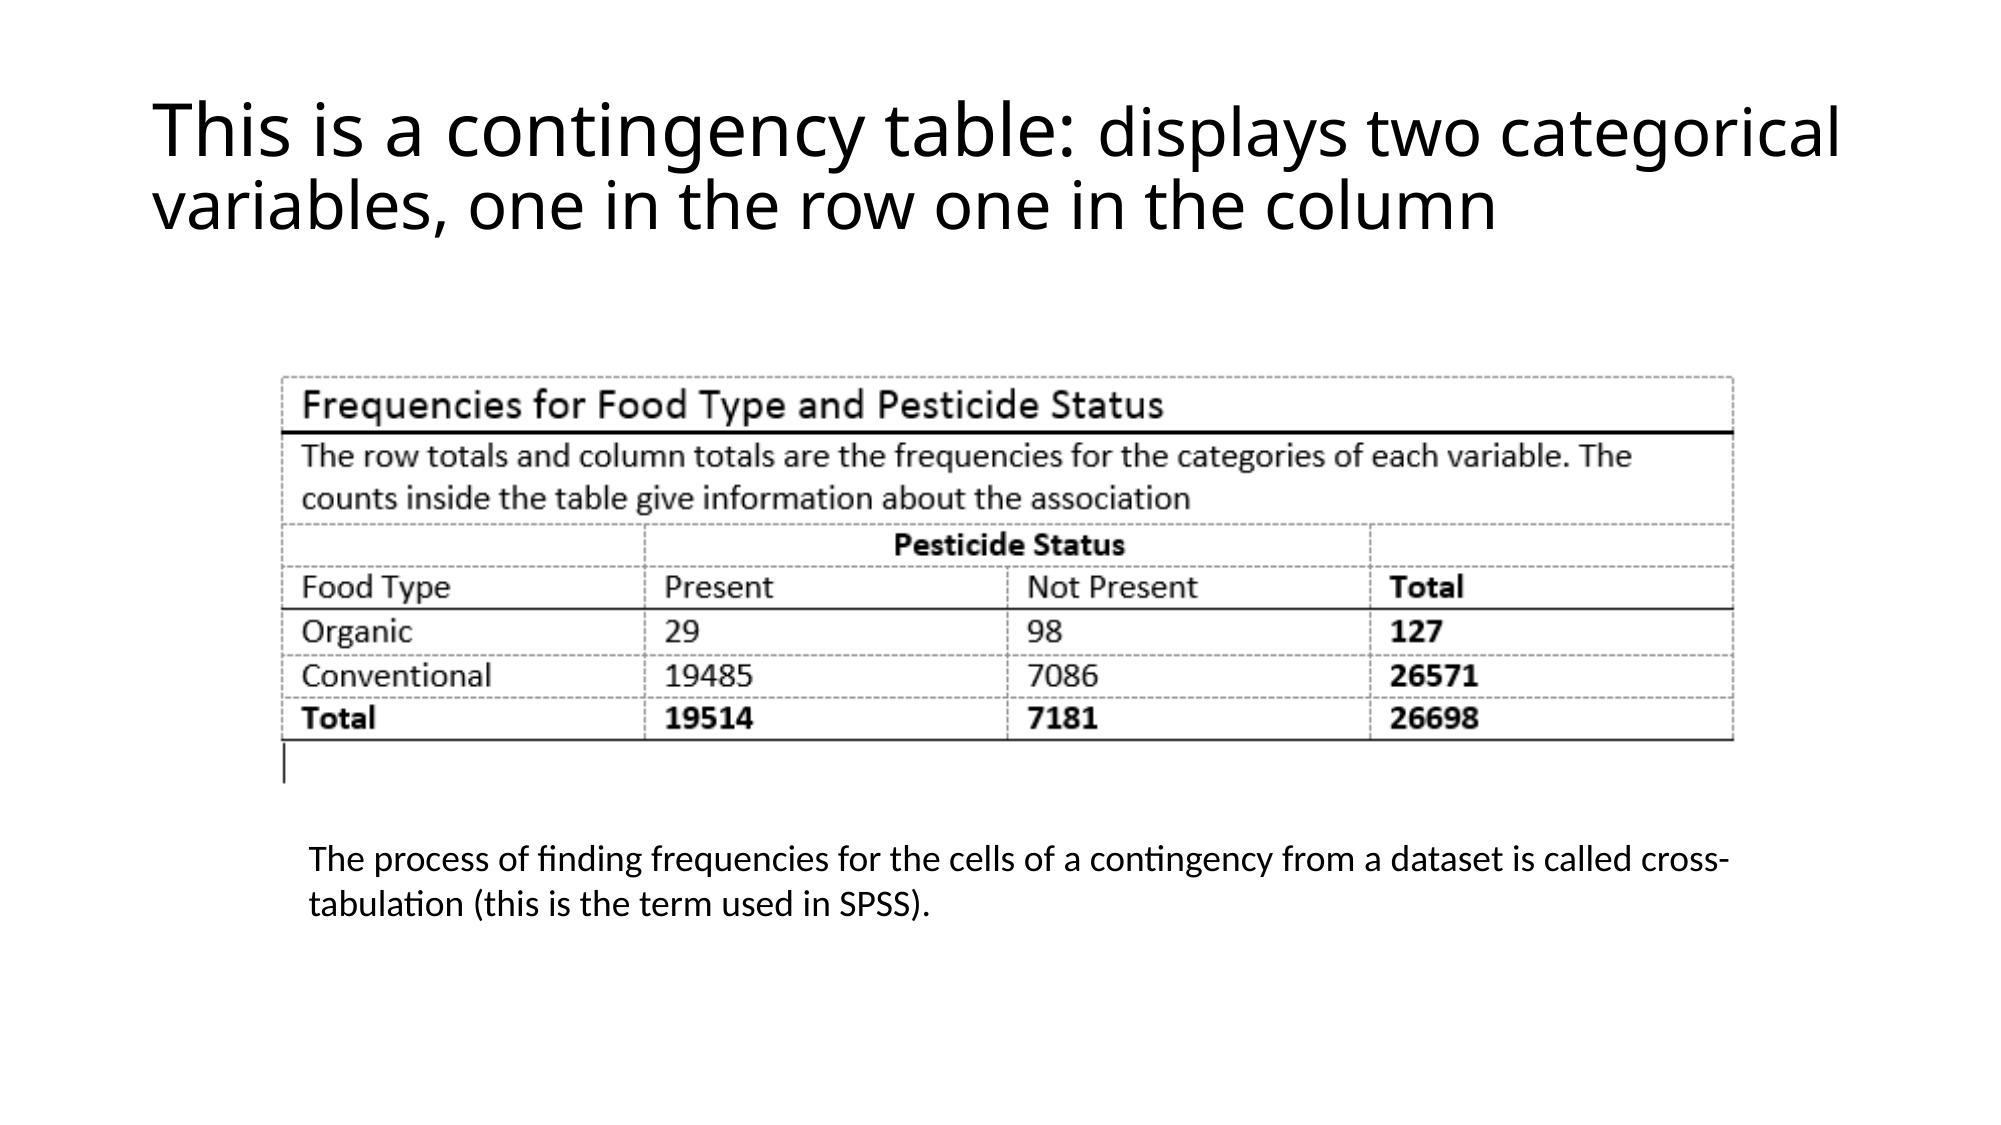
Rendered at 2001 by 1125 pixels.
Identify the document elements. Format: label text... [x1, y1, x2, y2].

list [205, 310, 1795, 808]
title This is a contingency table: displays two categorical variables, one in the row one in the column [137, 59, 1863, 278]
text_box The process of finding frequencies for the cells of a contingency from a dataset is called cross-tabulation (this is the term used in SPSS). [293, 827, 1777, 932]
